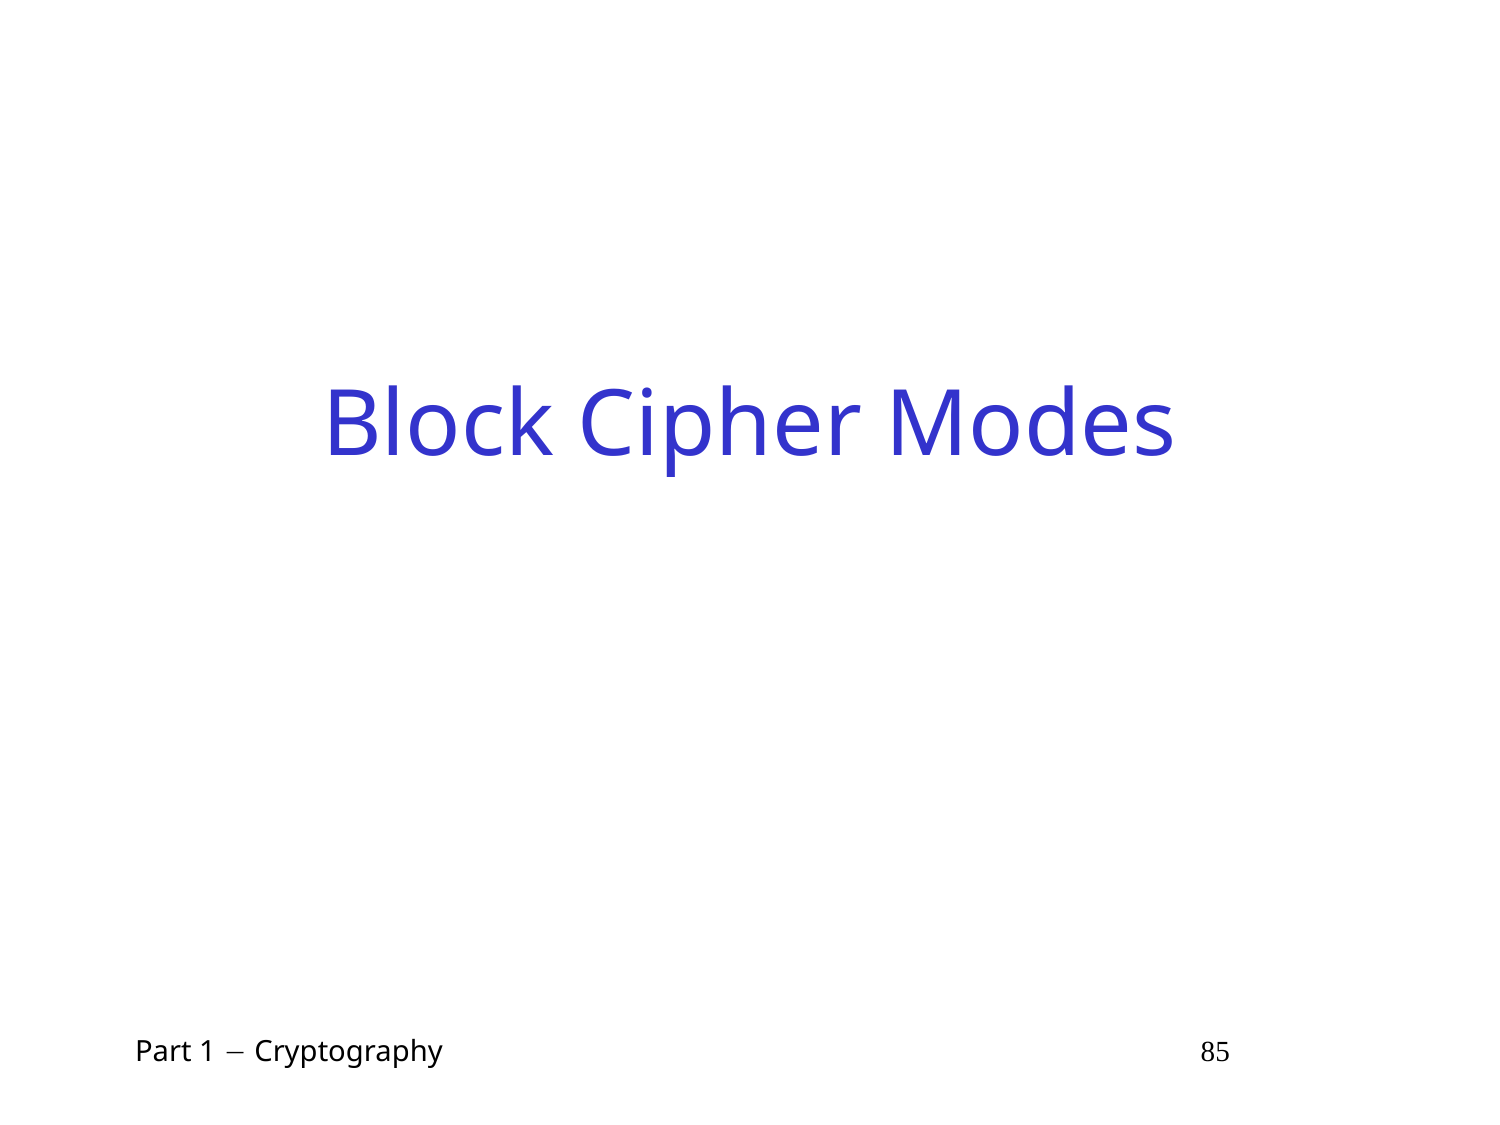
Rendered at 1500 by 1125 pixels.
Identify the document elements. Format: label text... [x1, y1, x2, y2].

footer Part 1  Cryptography 85 [112, 1024, 1401, 1101]
title Block Cipher Modes [112, 324, 1388, 513]
